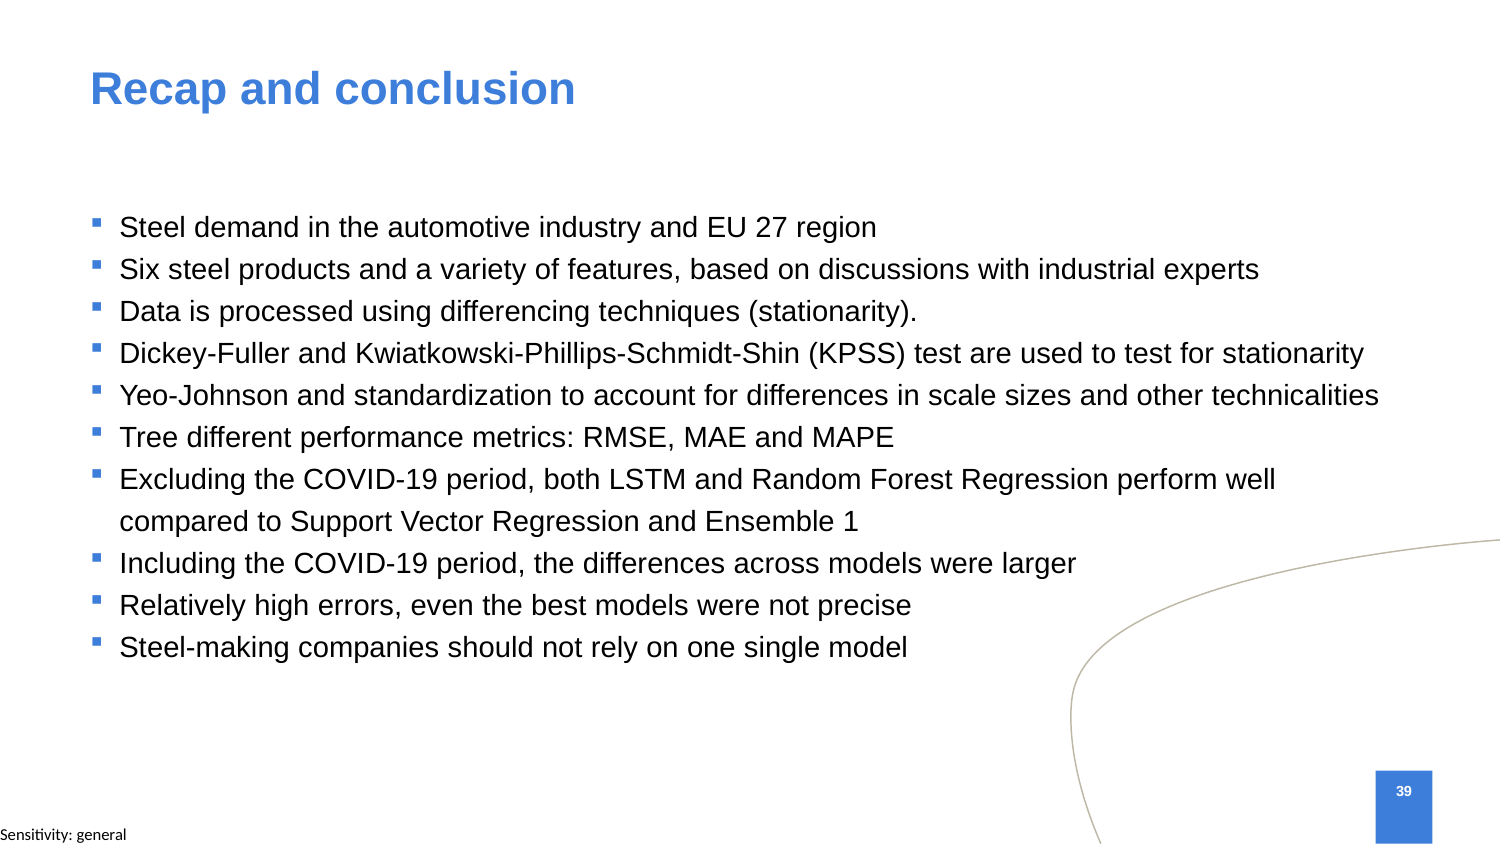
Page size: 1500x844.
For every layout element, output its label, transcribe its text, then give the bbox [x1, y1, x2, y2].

list Steel demand in the automotive industry and EU 27 region Six steel products and a variety of features, based on discussions with industrial experts Data is processed using differencing techniques (stationarity). Dickey-Fuller and Kwiatkowski-Phillips-Schmidt-Shin (KPSS) test are used to test for stationarity Yeo-Johnson and standardization to account for differences in scale sizes and other technicalities Tree different performance metrics: RMSE, MAE and MAPE Excluding the COVID-19 period, both LSTM and Random Forest Regression perform well compared to Support Vector Regression and Ensemble 1 Including the COVID-19 period, the differences across models were larger Relatively high errors, even the best models were not precise Steel-making companies should not rely on one single model [75, 194, 1425, 752]
title Recap and conclusion [75, 55, 1425, 187]
slide_number 39 [1375, 770, 1433, 844]
